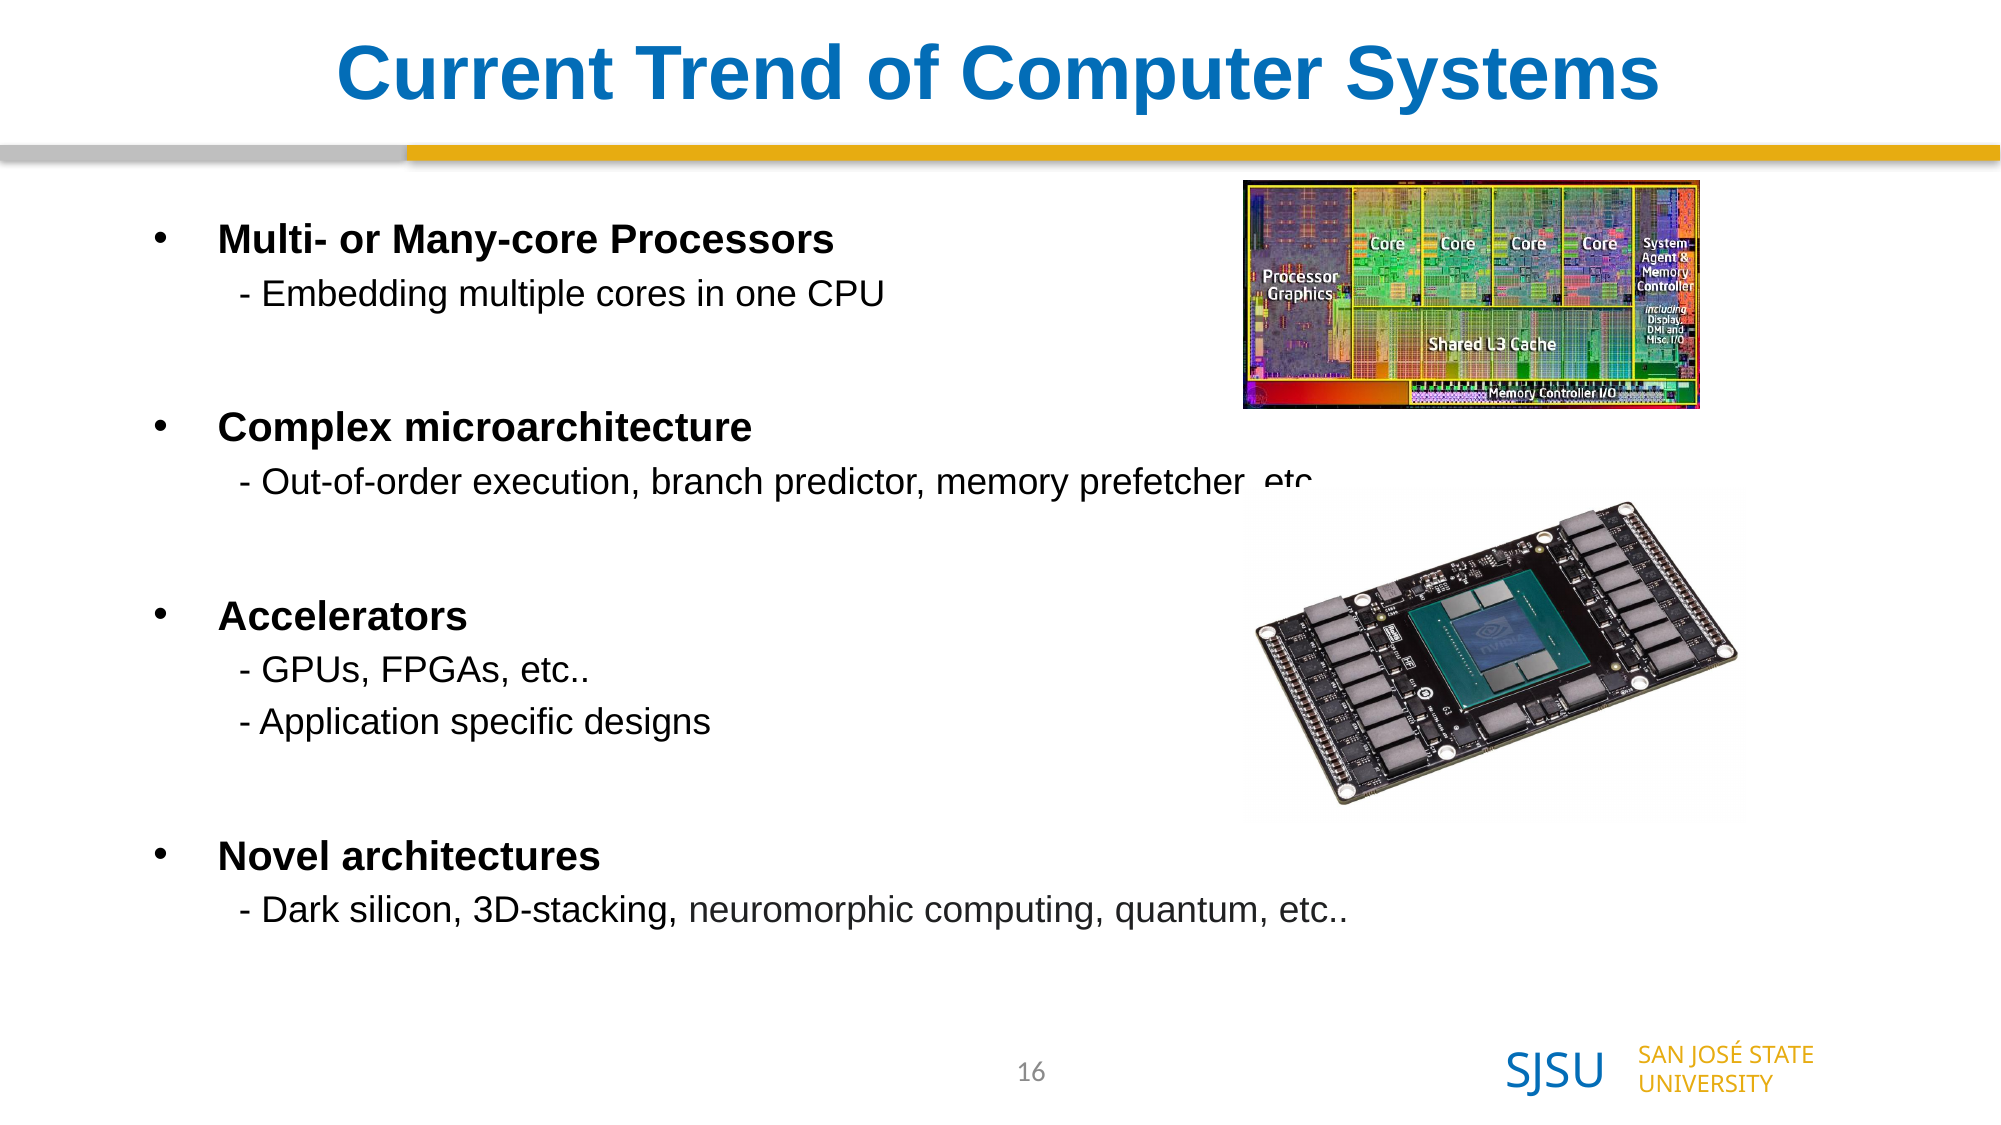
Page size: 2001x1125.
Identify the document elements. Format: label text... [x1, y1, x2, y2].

picture [1242, 180, 1700, 409]
list Multi- or Many-core Processors - Embedding multiple cores in one CPU Complex microarchitecture - Out-of-order execution, branch predictor, memory prefetcher, etc.. Accelerators - GPUs, FPGAs, etc.. - Application specific designs Novel architectures - Dark silicon, 3D-stacking, neuromorphic computing, quantum, etc.. [138, 204, 1562, 945]
title Current Trend of Computer Systems [99, 11, 1900, 126]
slide_number 16 [797, 1040, 1265, 1100]
picture [1242, 487, 1746, 823]
